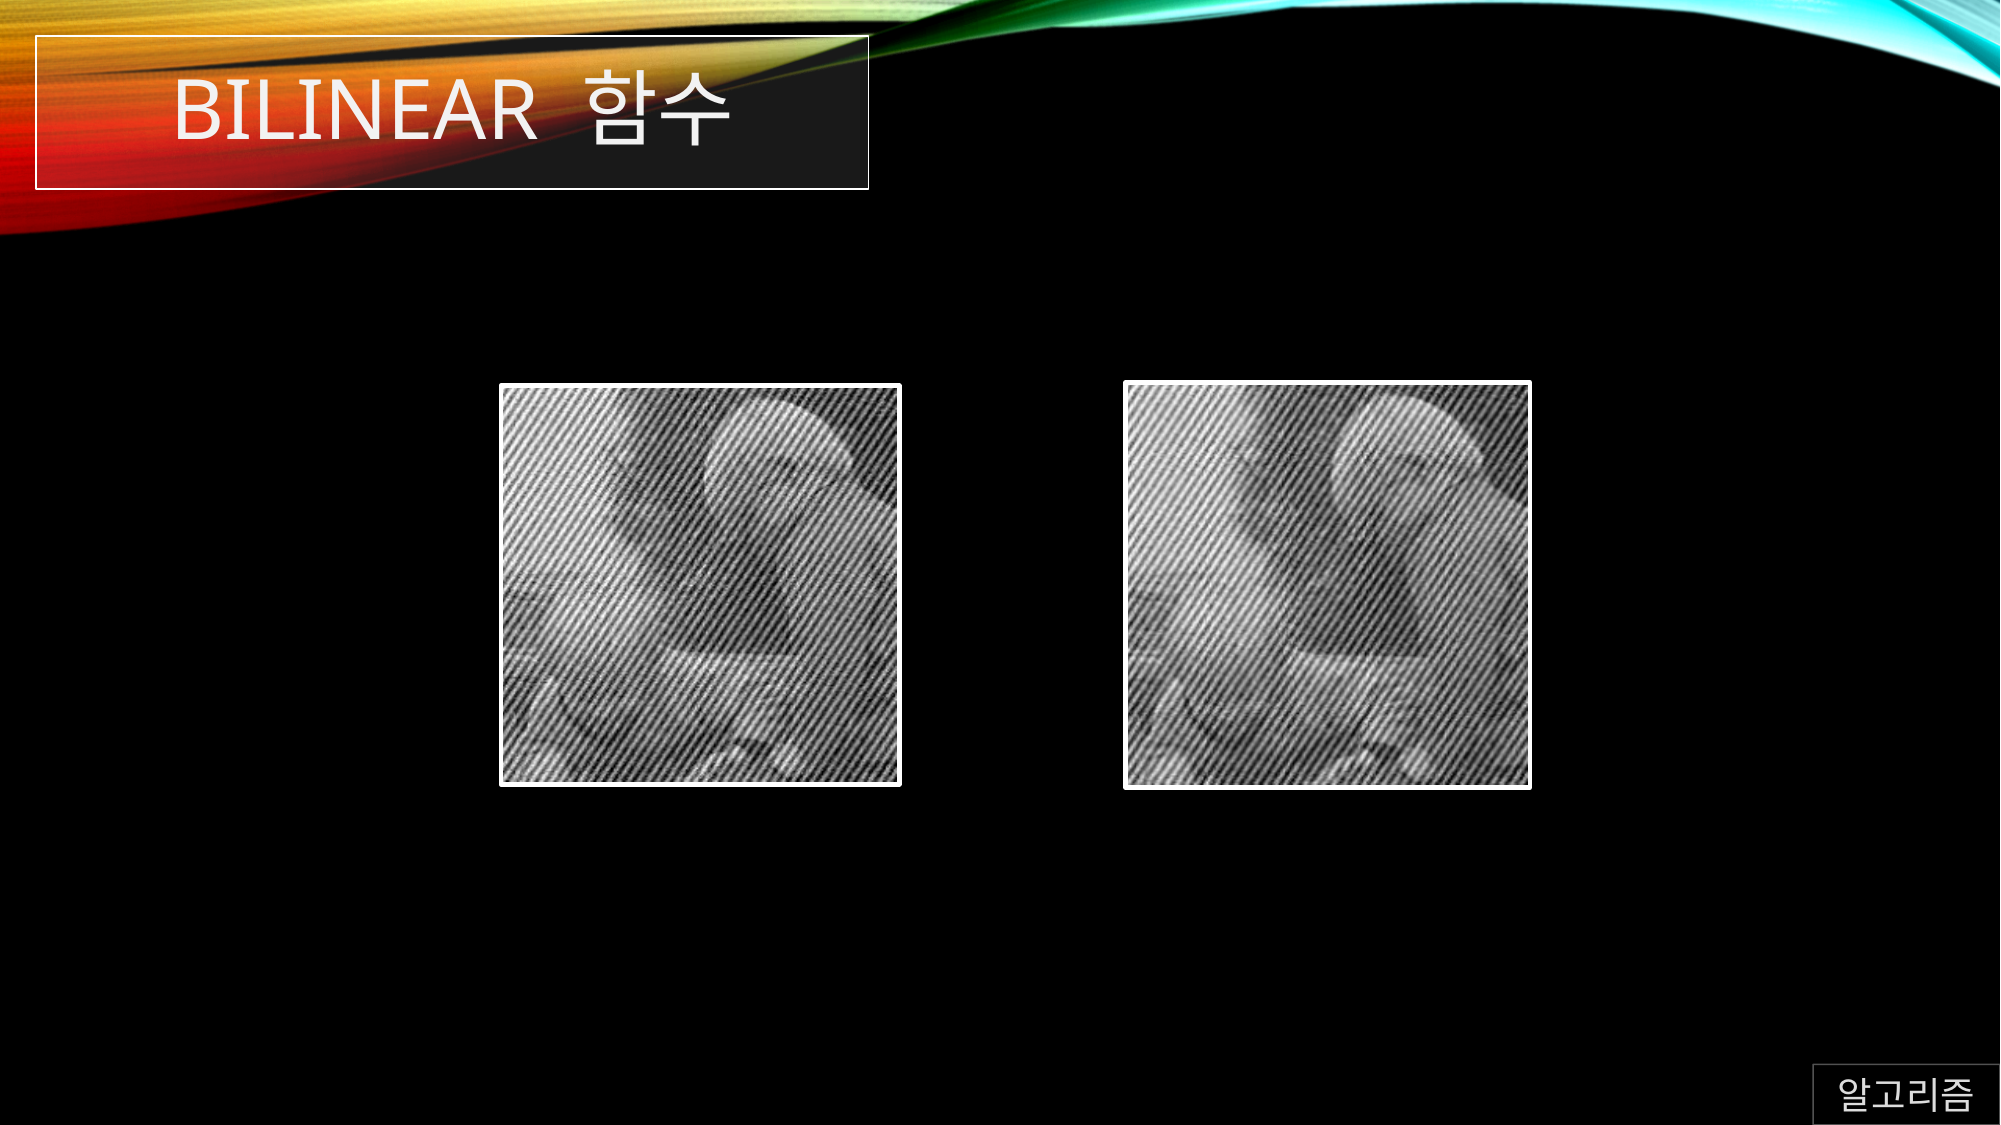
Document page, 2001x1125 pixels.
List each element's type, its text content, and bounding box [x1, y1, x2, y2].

picture [502, 387, 898, 783]
picture [0, 0, 2000, 237]
picture [1127, 384, 1528, 786]
title BILINEAR 함수 [36, 35, 869, 189]
text_box 알고리즘 [1813, 1064, 2000, 1125]
